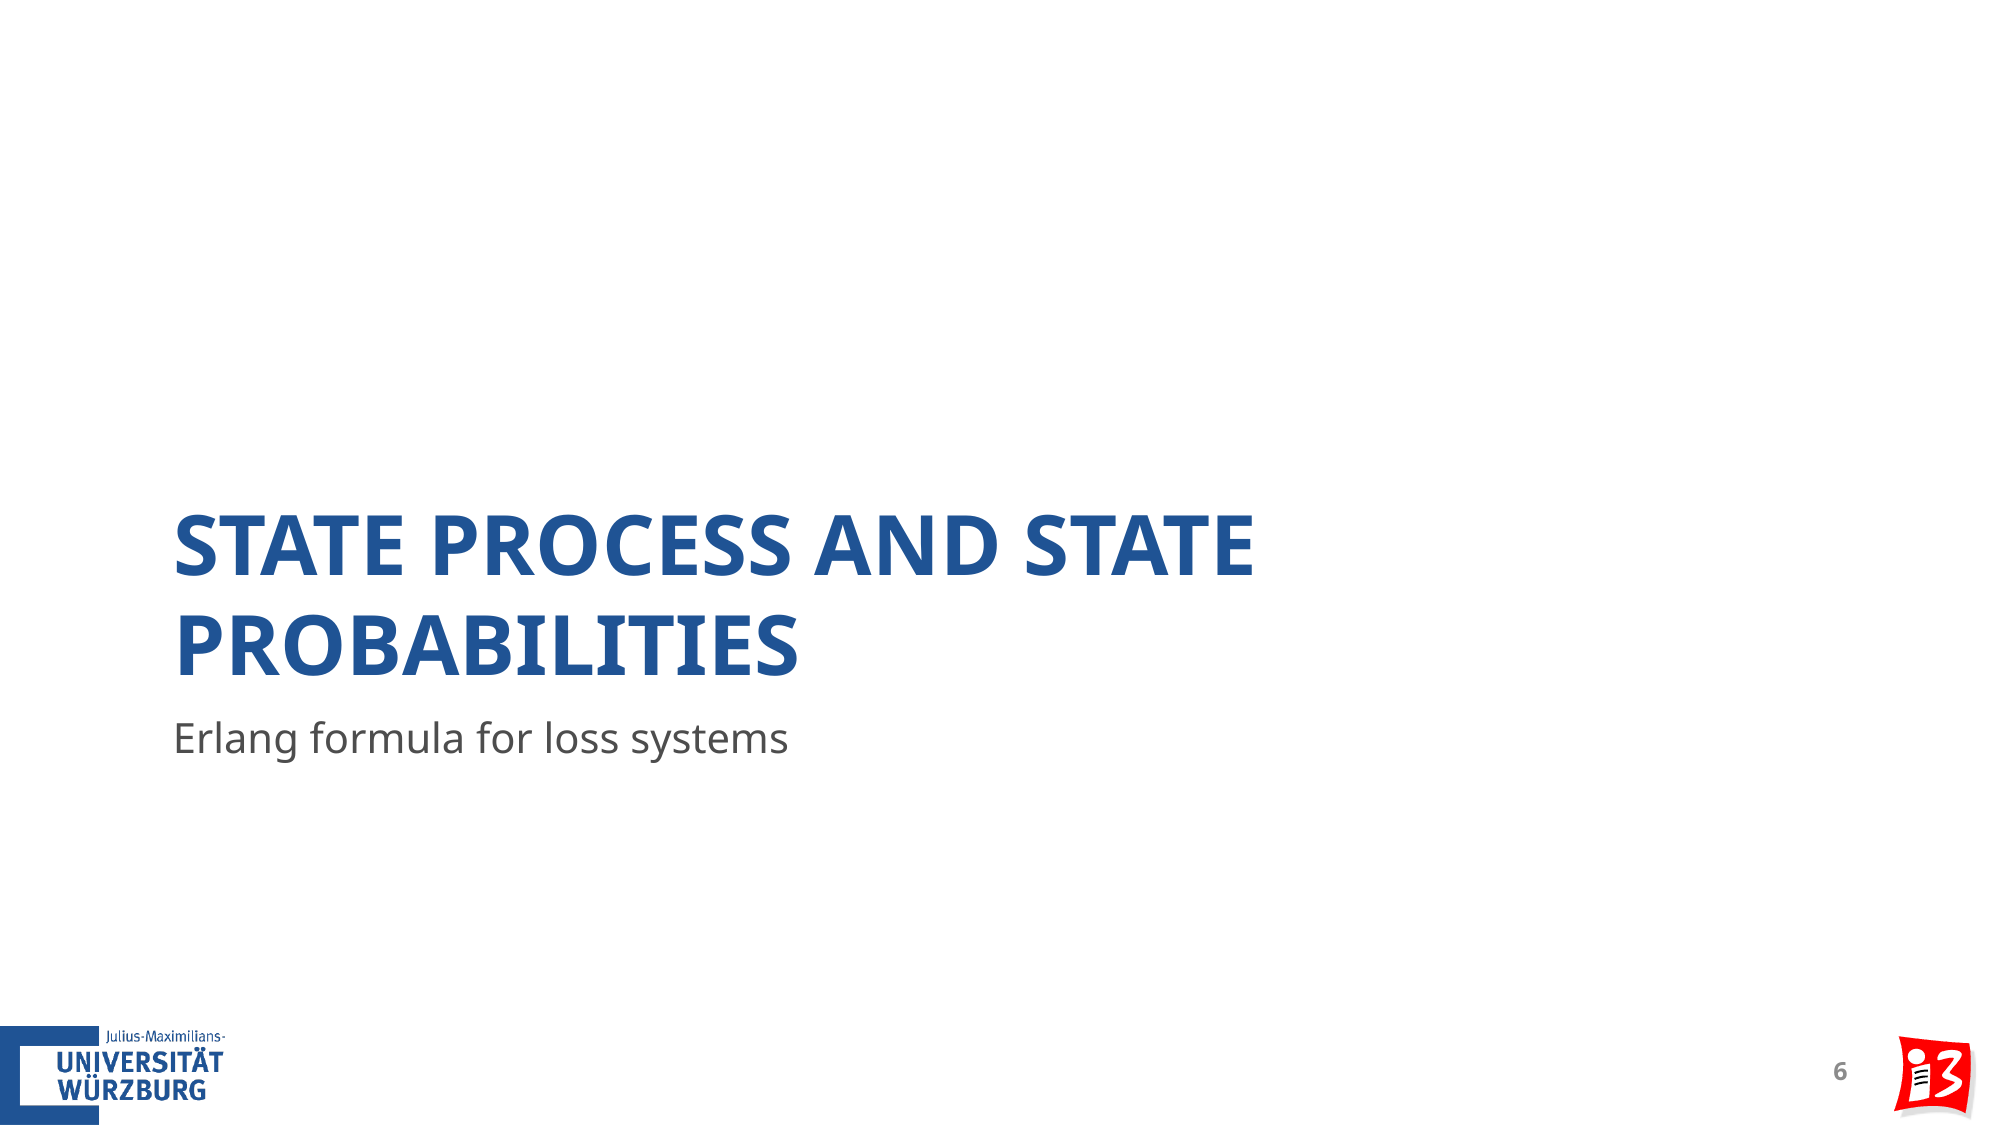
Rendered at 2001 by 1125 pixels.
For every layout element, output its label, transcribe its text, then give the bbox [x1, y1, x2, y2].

title State Process and State Probabilities [157, 362, 1859, 701]
picture [0, 1026, 225, 1125]
slide_number 6 [1412, 1042, 1863, 1103]
list Erlang formula for loss systems [157, 704, 1858, 951]
